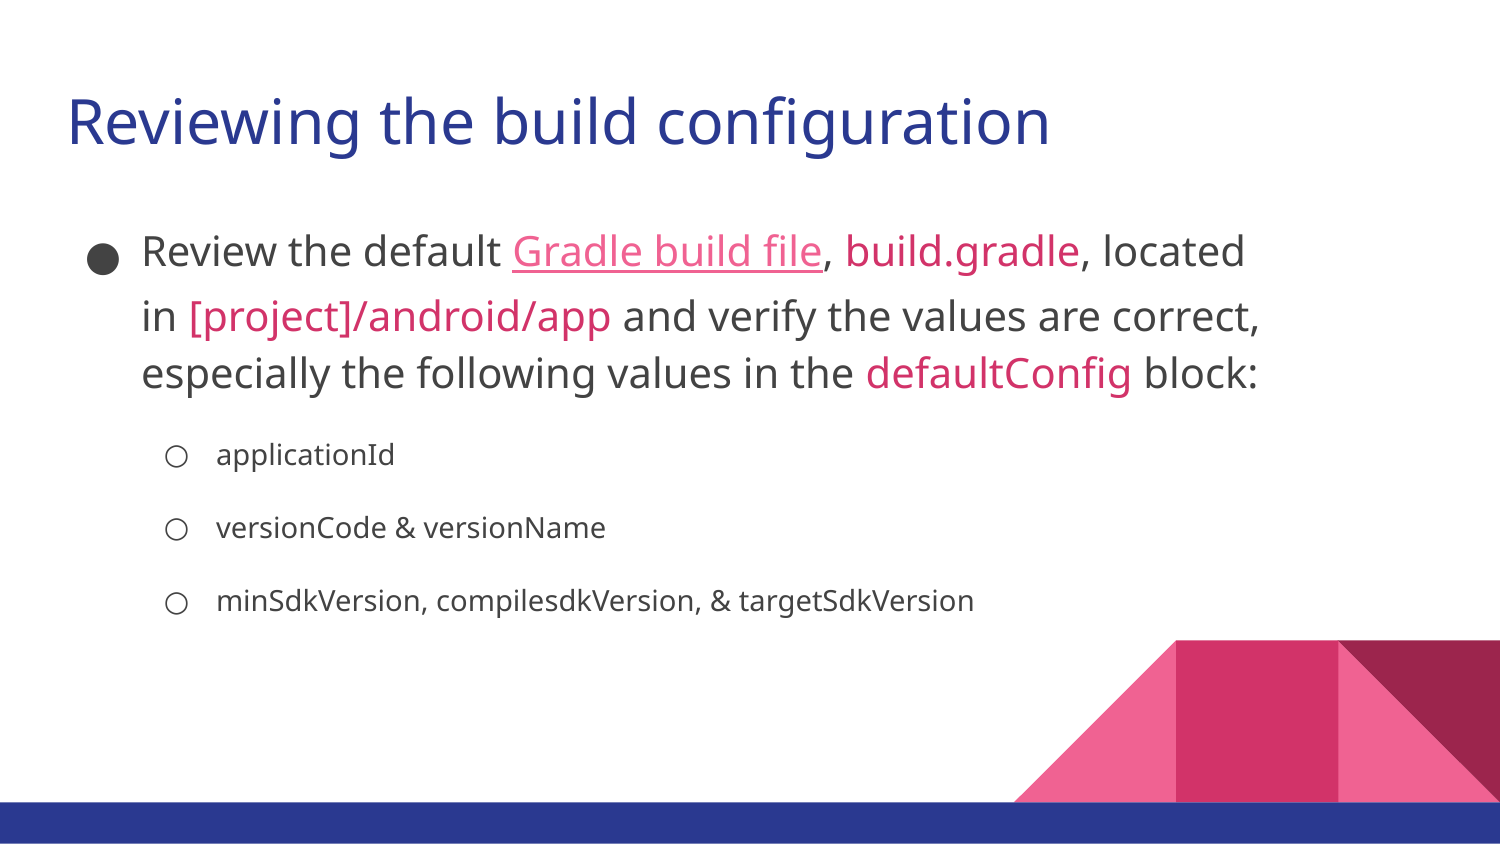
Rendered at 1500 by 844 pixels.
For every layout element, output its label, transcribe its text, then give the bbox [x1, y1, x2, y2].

title Reviewing the build configuration [51, 67, 1449, 167]
list Review the default Gradle build file, build.gradle, located in [project]/android/app and verify the values are correct, especially the following values in the defaultConfig block: applicationId versionCode & versionName minSdkVersion, compilesdkVersion, & targetSdkVersion [51, 201, 1449, 750]
